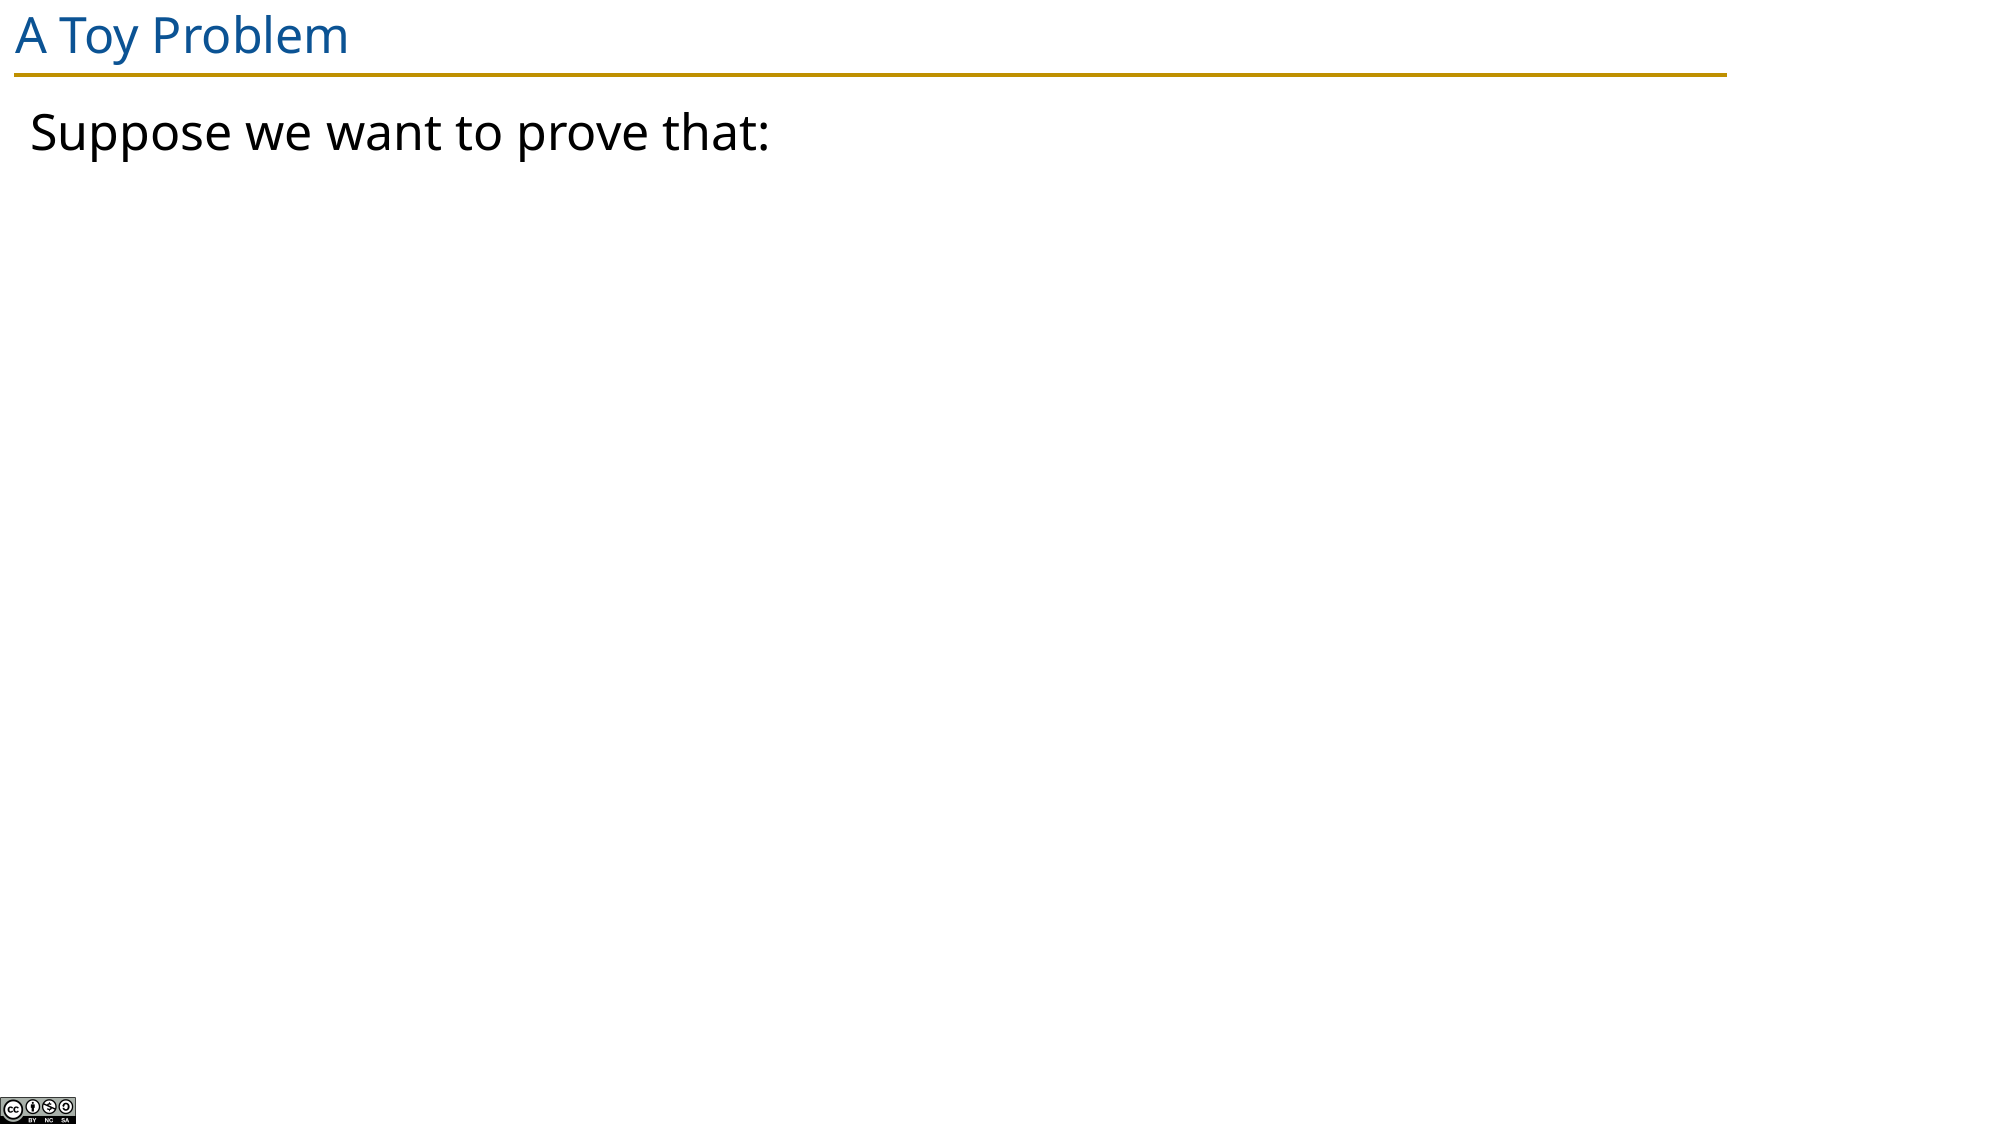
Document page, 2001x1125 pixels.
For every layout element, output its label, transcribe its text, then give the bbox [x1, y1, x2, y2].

title A Toy Problem [0, 0, 1725, 75]
picture [0, 1097, 76, 1124]
